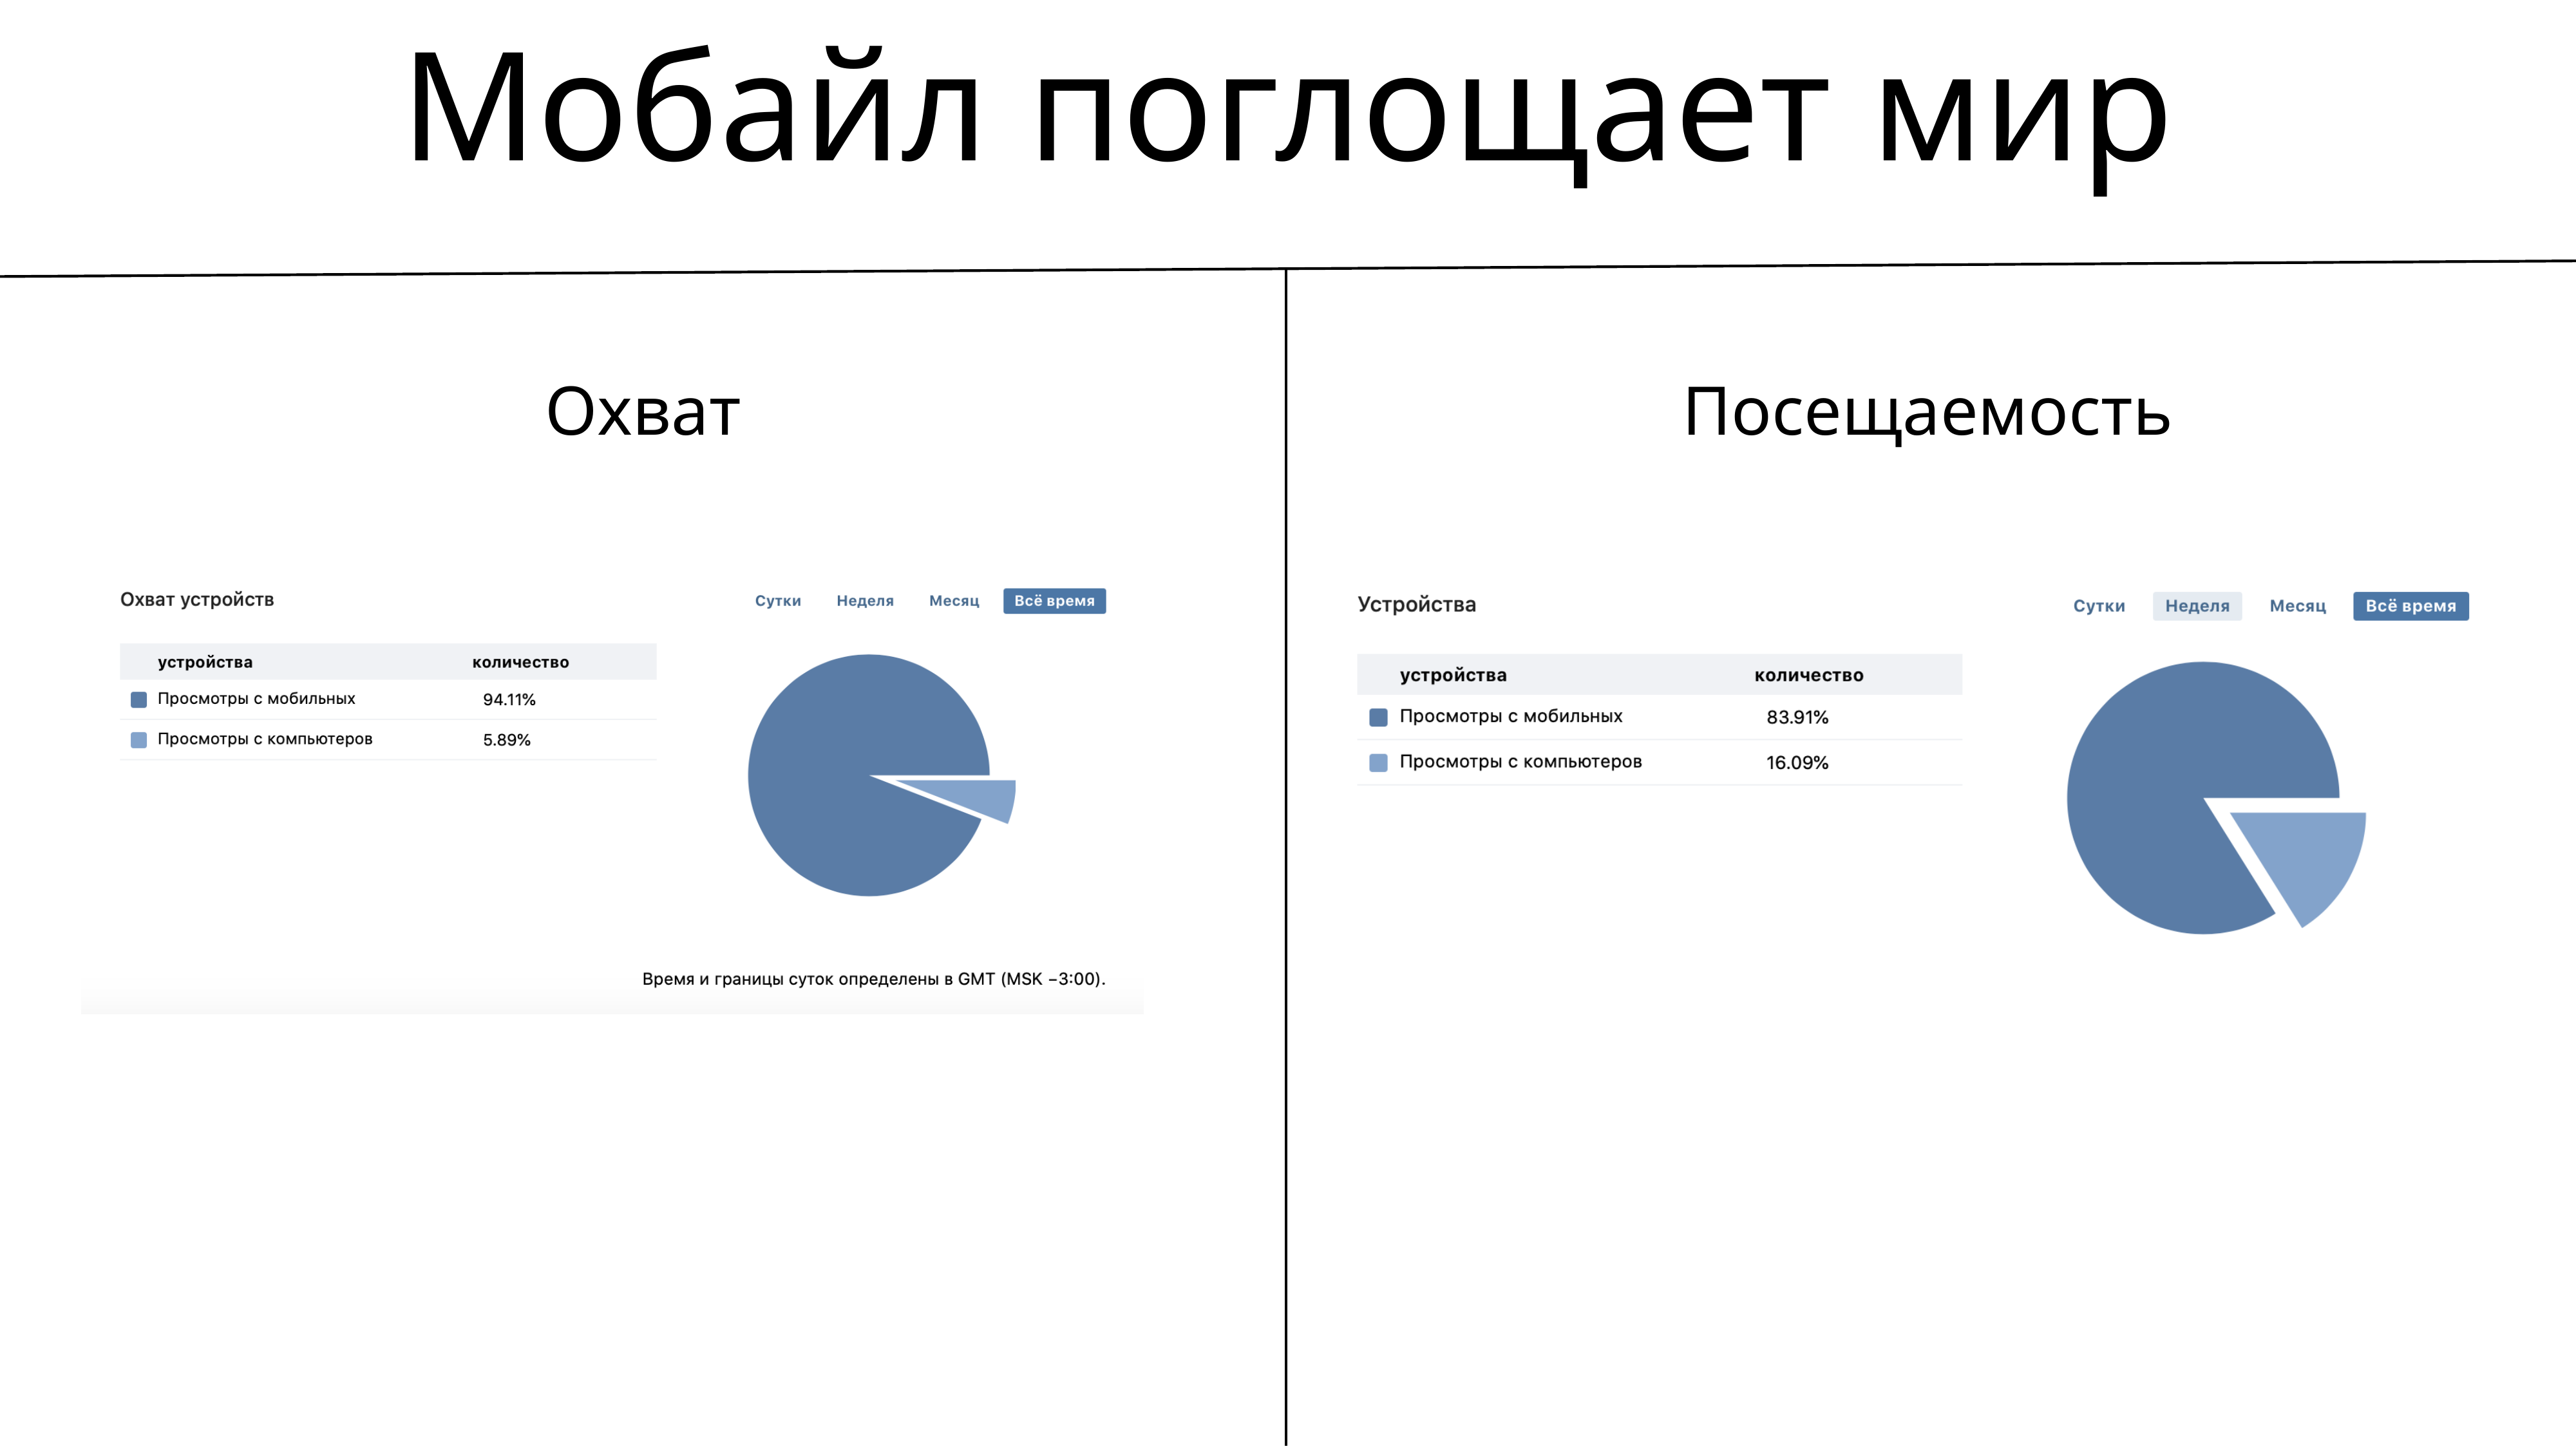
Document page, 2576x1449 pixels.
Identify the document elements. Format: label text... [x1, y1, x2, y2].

picture [80, 548, 1144, 1014]
picture [1315, 548, 2512, 1014]
text_box Посещаемость [1677, 371, 2196, 455]
text_box Охват [540, 371, 764, 455]
title Мобайл поглощает мир [4, 0, 2572, 237]
